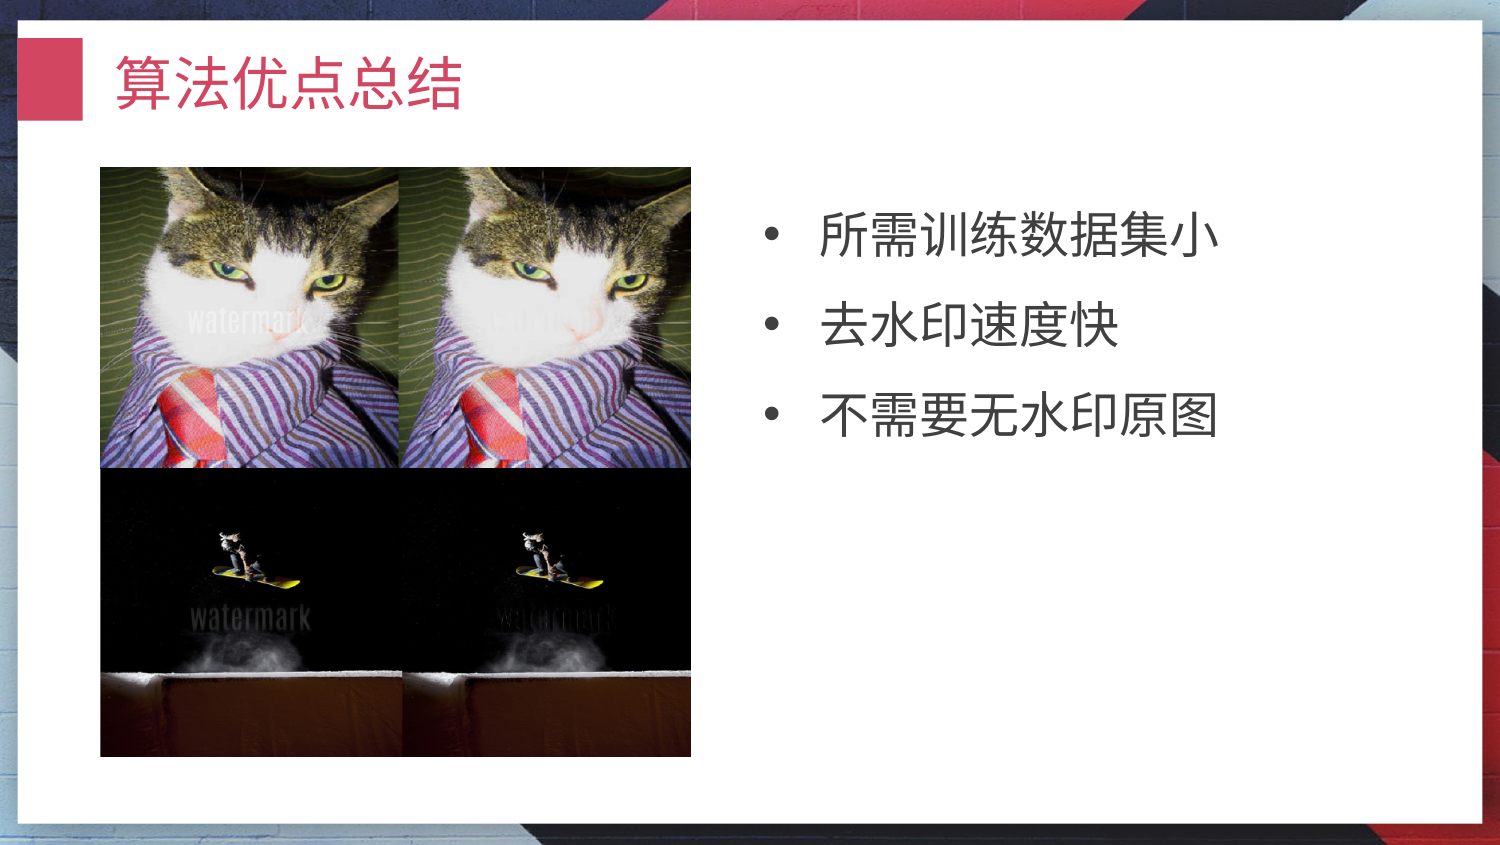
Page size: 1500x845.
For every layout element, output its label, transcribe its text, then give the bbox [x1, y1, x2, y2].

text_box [100, 167, 692, 757]
text_box 算法优点总结 [100, 39, 618, 125]
text_box 所需训练数据集小 去水印速度快 不需要无水印原图 [748, 165, 1353, 451]
picture [0, 0, 1500, 845]
text_box [92, 24, 445, 140]
